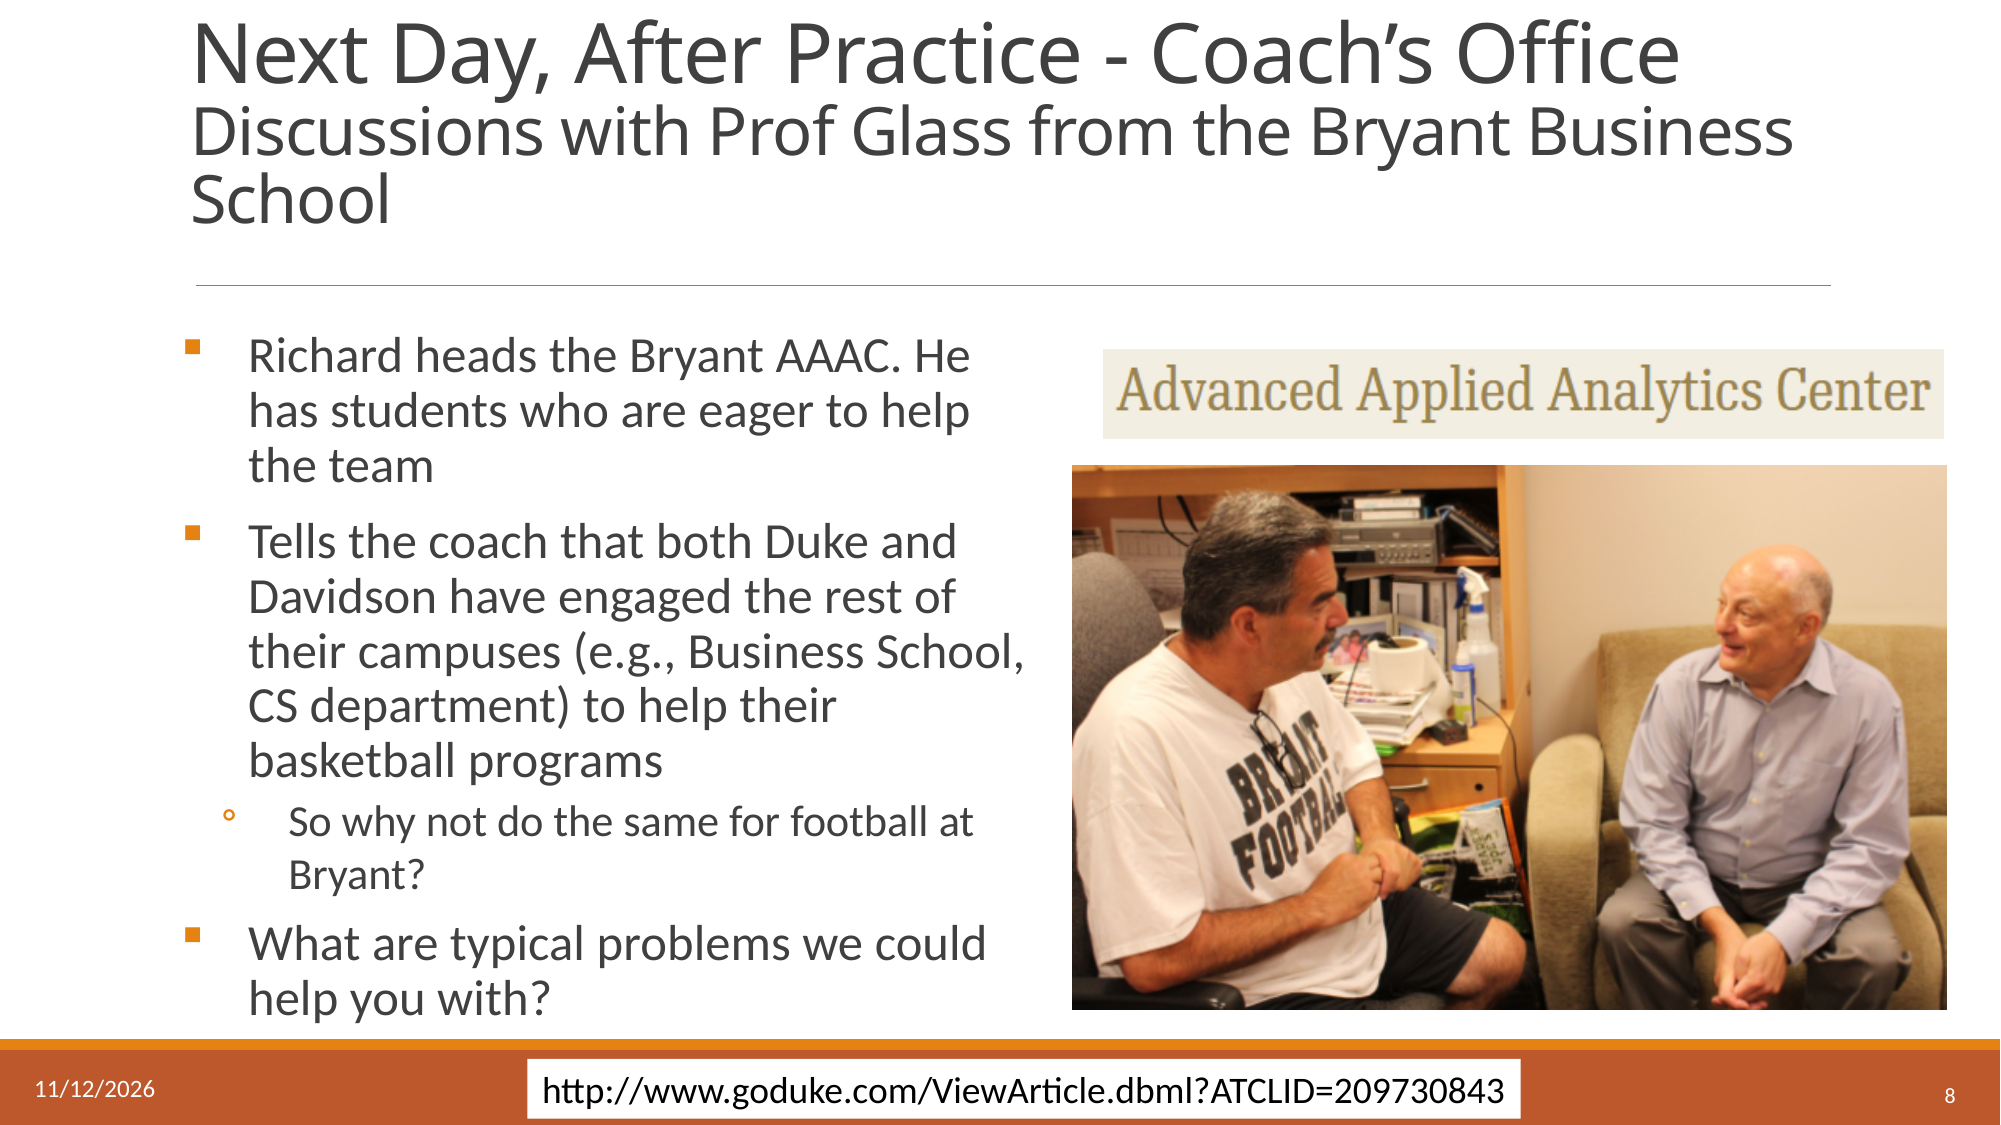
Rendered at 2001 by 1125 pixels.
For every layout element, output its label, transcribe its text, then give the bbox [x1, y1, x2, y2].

text_box http://www.goduke.com/ViewArticle.dbml?ATCLID=209730843 [527, 1058, 1521, 1119]
picture [1103, 348, 1944, 439]
picture [1072, 465, 1947, 1011]
slide_number 8 [1755, 1065, 1971, 1125]
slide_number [19, 1065, 425, 1125]
list Richard heads the Bryant AAAC. He has students who are eager to help the team Tells the coach that both Duke and Davidson have engaged the rest of their campuses (e.g., Business School, CS department) to help their basketball programs So why not do the same for football at Bryant? What are typical problems we could help you with? [181, 321, 1045, 1035]
title Next Day, After Practice - Coach’s Office Discussions with Prof Glass from the Bryant Business School [175, 114, 1944, 245]
